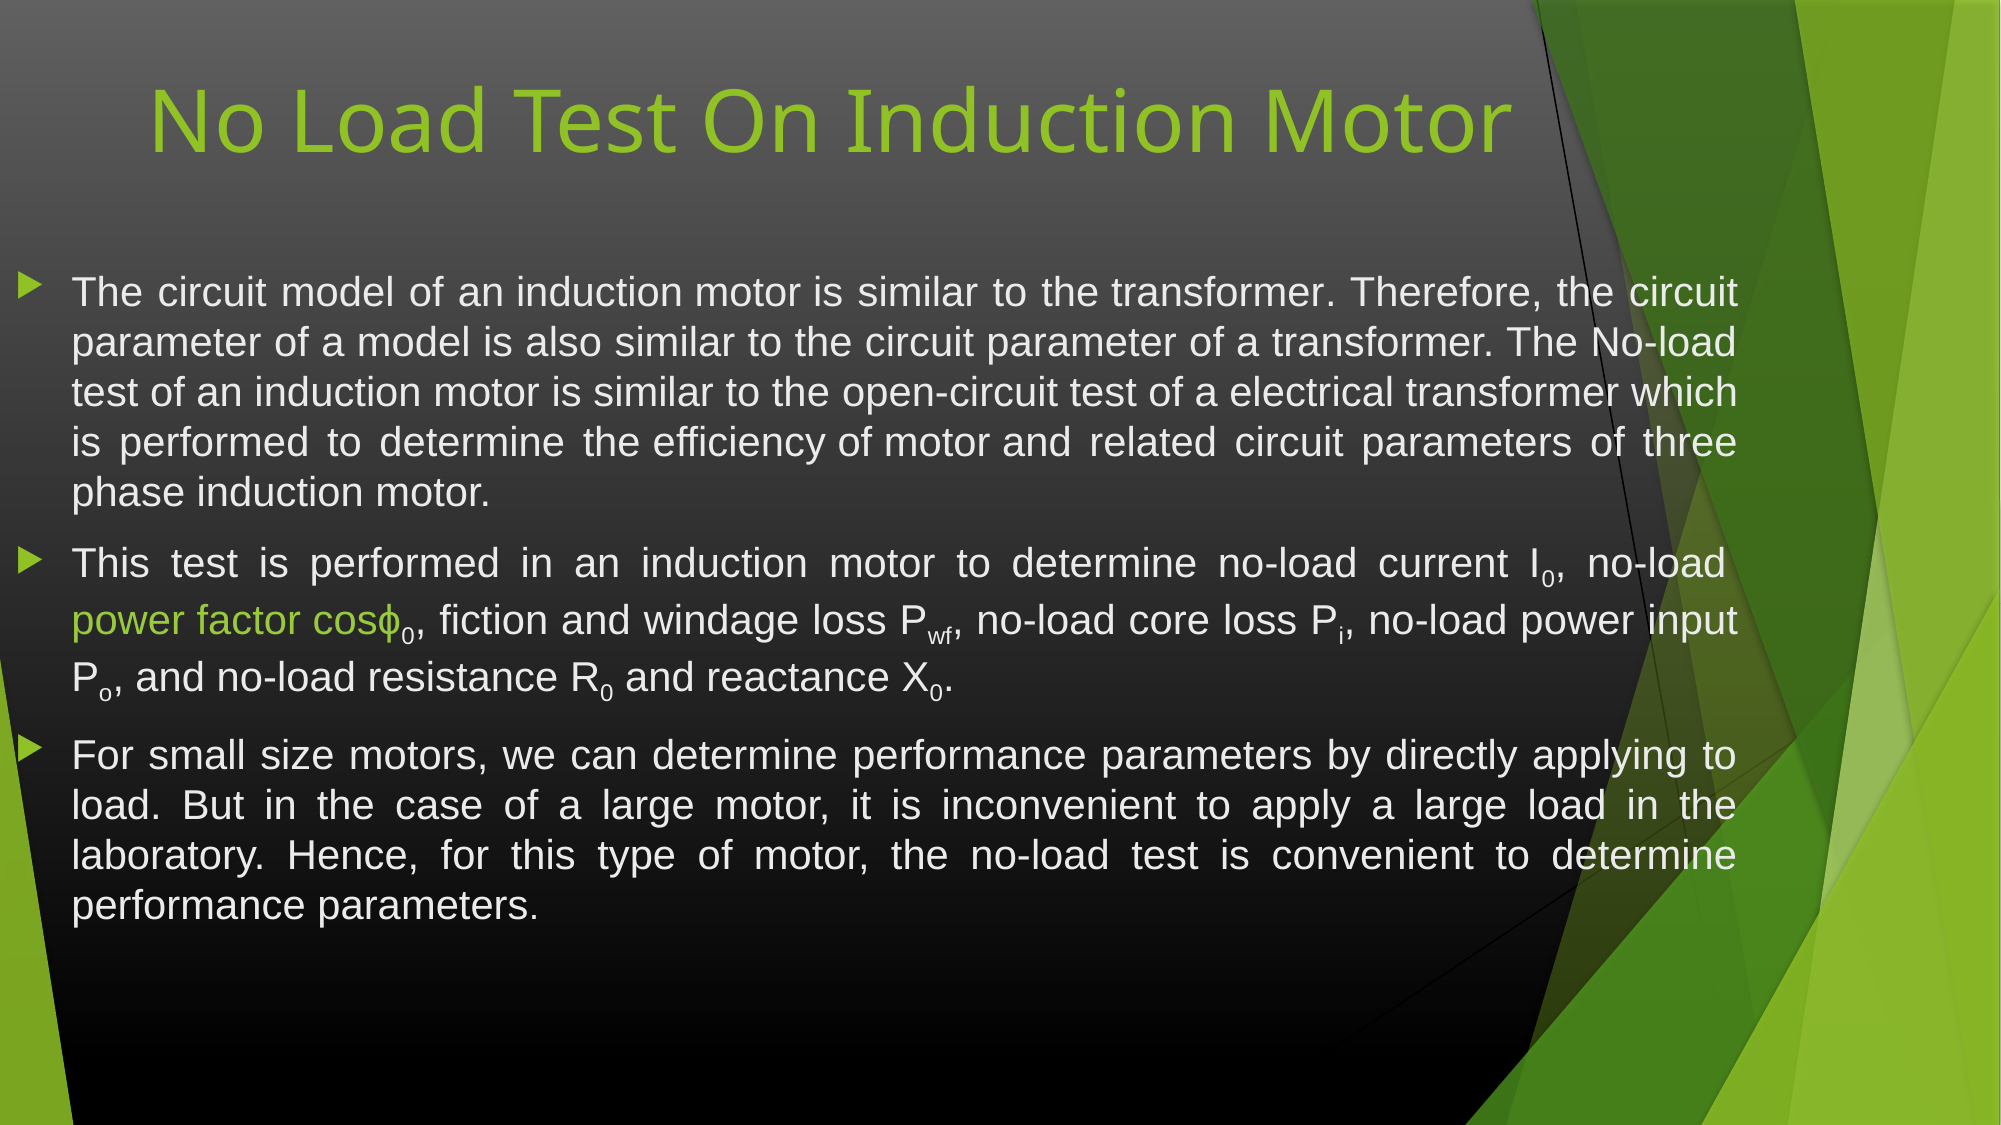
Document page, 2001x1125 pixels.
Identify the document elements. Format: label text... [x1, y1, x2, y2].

list The circuit model of an induction motor is similar to the transformer. Therefore, the circuit parameter of a model is also similar to the circuit parameter of a transformer. The No-load test of an induction motor is similar to the open-circuit test of a electrical transformer which is performed to determine the efficiency of motor and related circuit parameters of three phase induction motor. This test is performed in an induction motor to determine no-load current I0, no-load power factor cosϕ0, fiction and windage loss Pwf, no-load core loss Pi, no-load power input Po, and no-load resistance R0 and reactance X0. For small size motors, we can determine performance parameters by directly applying to load. But in the case of a large motor, it is inconvenient to apply a large load in the laboratory. Hence, for this type of motor, the no-load test is convenient to determine performance parameters. [0, 256, 1754, 993]
title No Load Test On Induction Motor [132, 57, 1544, 256]
